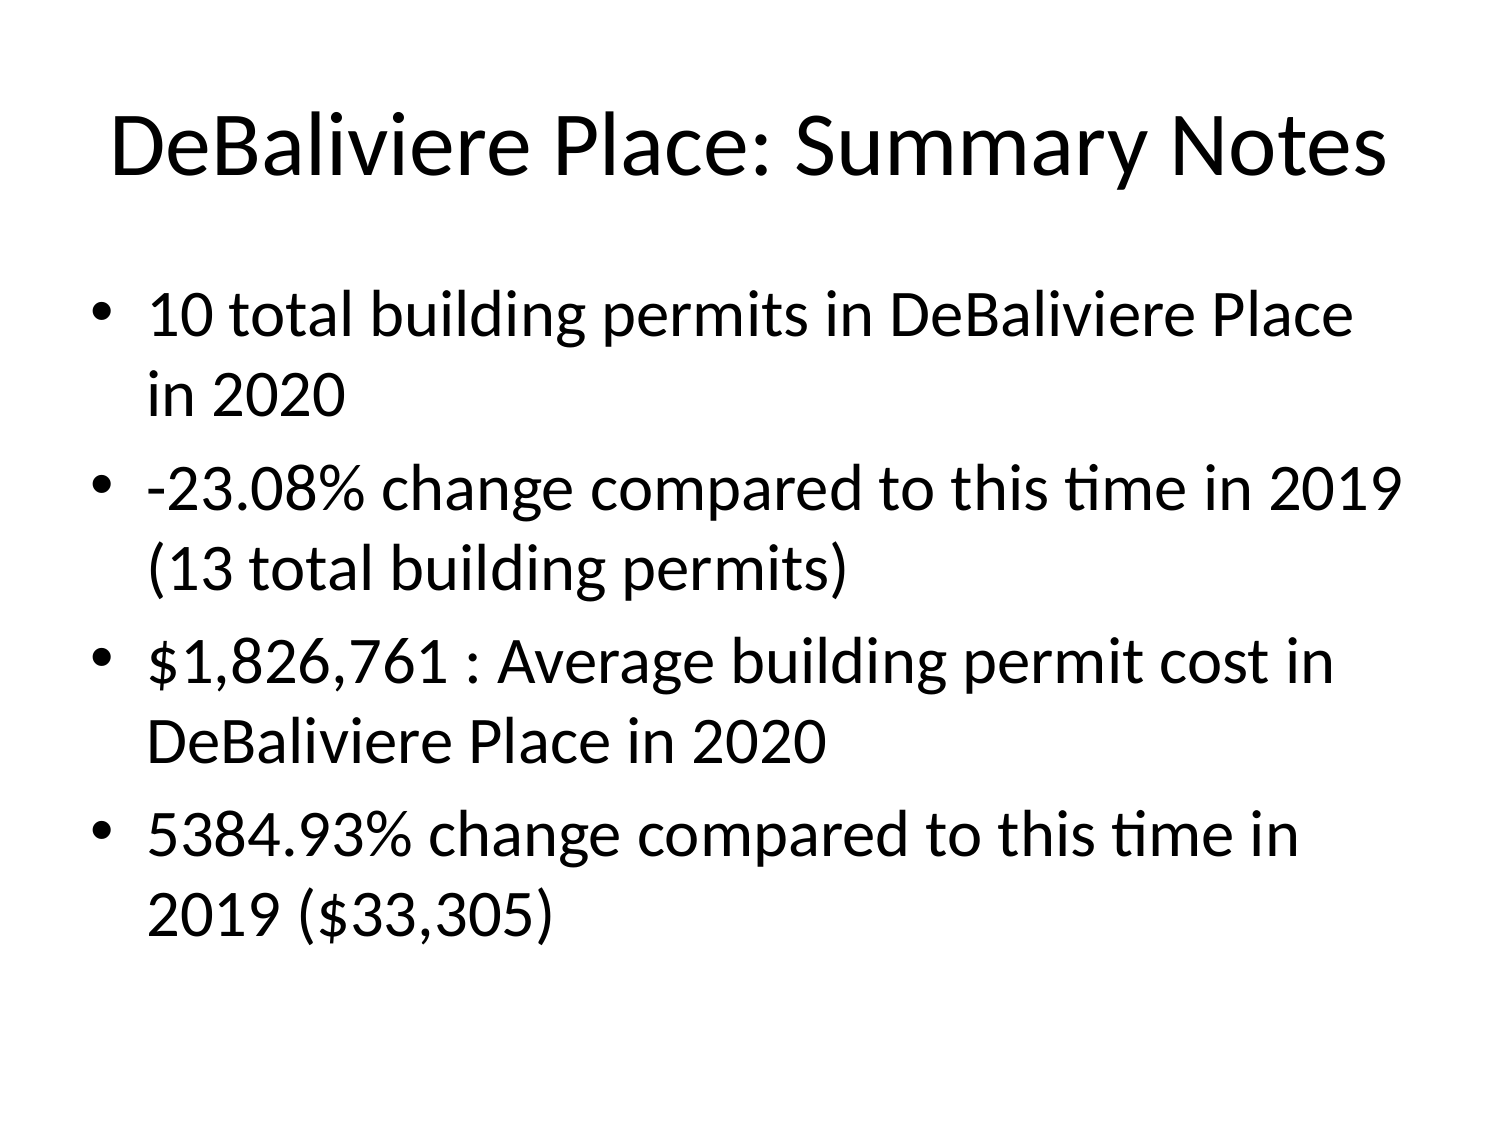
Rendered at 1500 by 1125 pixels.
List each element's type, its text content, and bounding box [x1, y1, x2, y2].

list 10 total building permits in DeBaliviere Place in 2020 -23.08% change compared to this time in 2019 (13 total building permits) $1,826,761 : Average building permit cost in DeBaliviere Place in 2020 5384.93% change compared to this time in 2019 ($33,305) [75, 262, 1425, 1005]
title DeBaliviere Place: Summary Notes [75, 45, 1425, 233]
